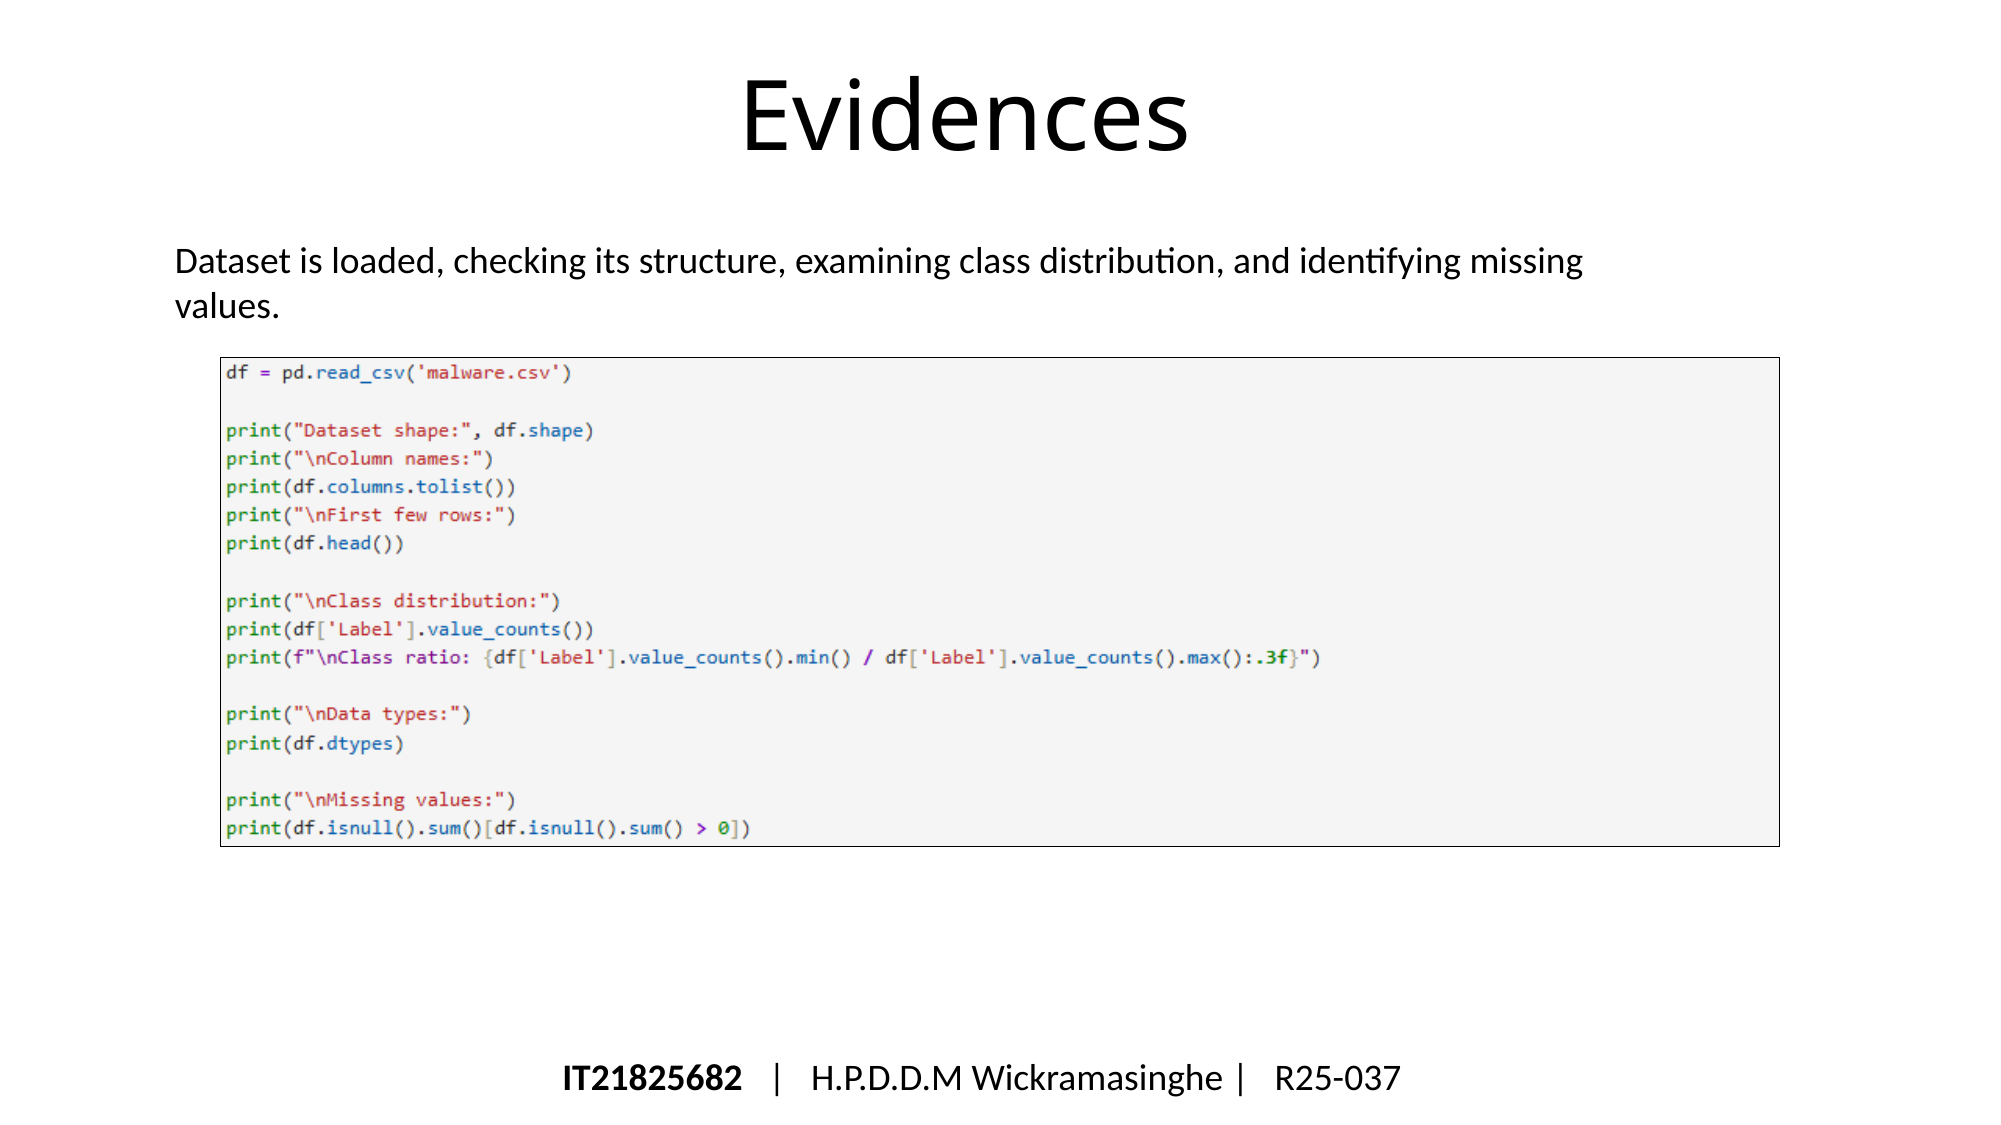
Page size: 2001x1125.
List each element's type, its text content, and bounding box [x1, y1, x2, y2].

text_box IT21825682 | H.P.D.D.M Wickramasinghe | R25-037 [547, 1045, 1667, 1107]
picture [220, 357, 1780, 847]
text_box Dataset is loaded, checking its structure, examining class distribution, and identifying missing values. [160, 228, 1664, 334]
title Evidences [723, 28, 1277, 211]
